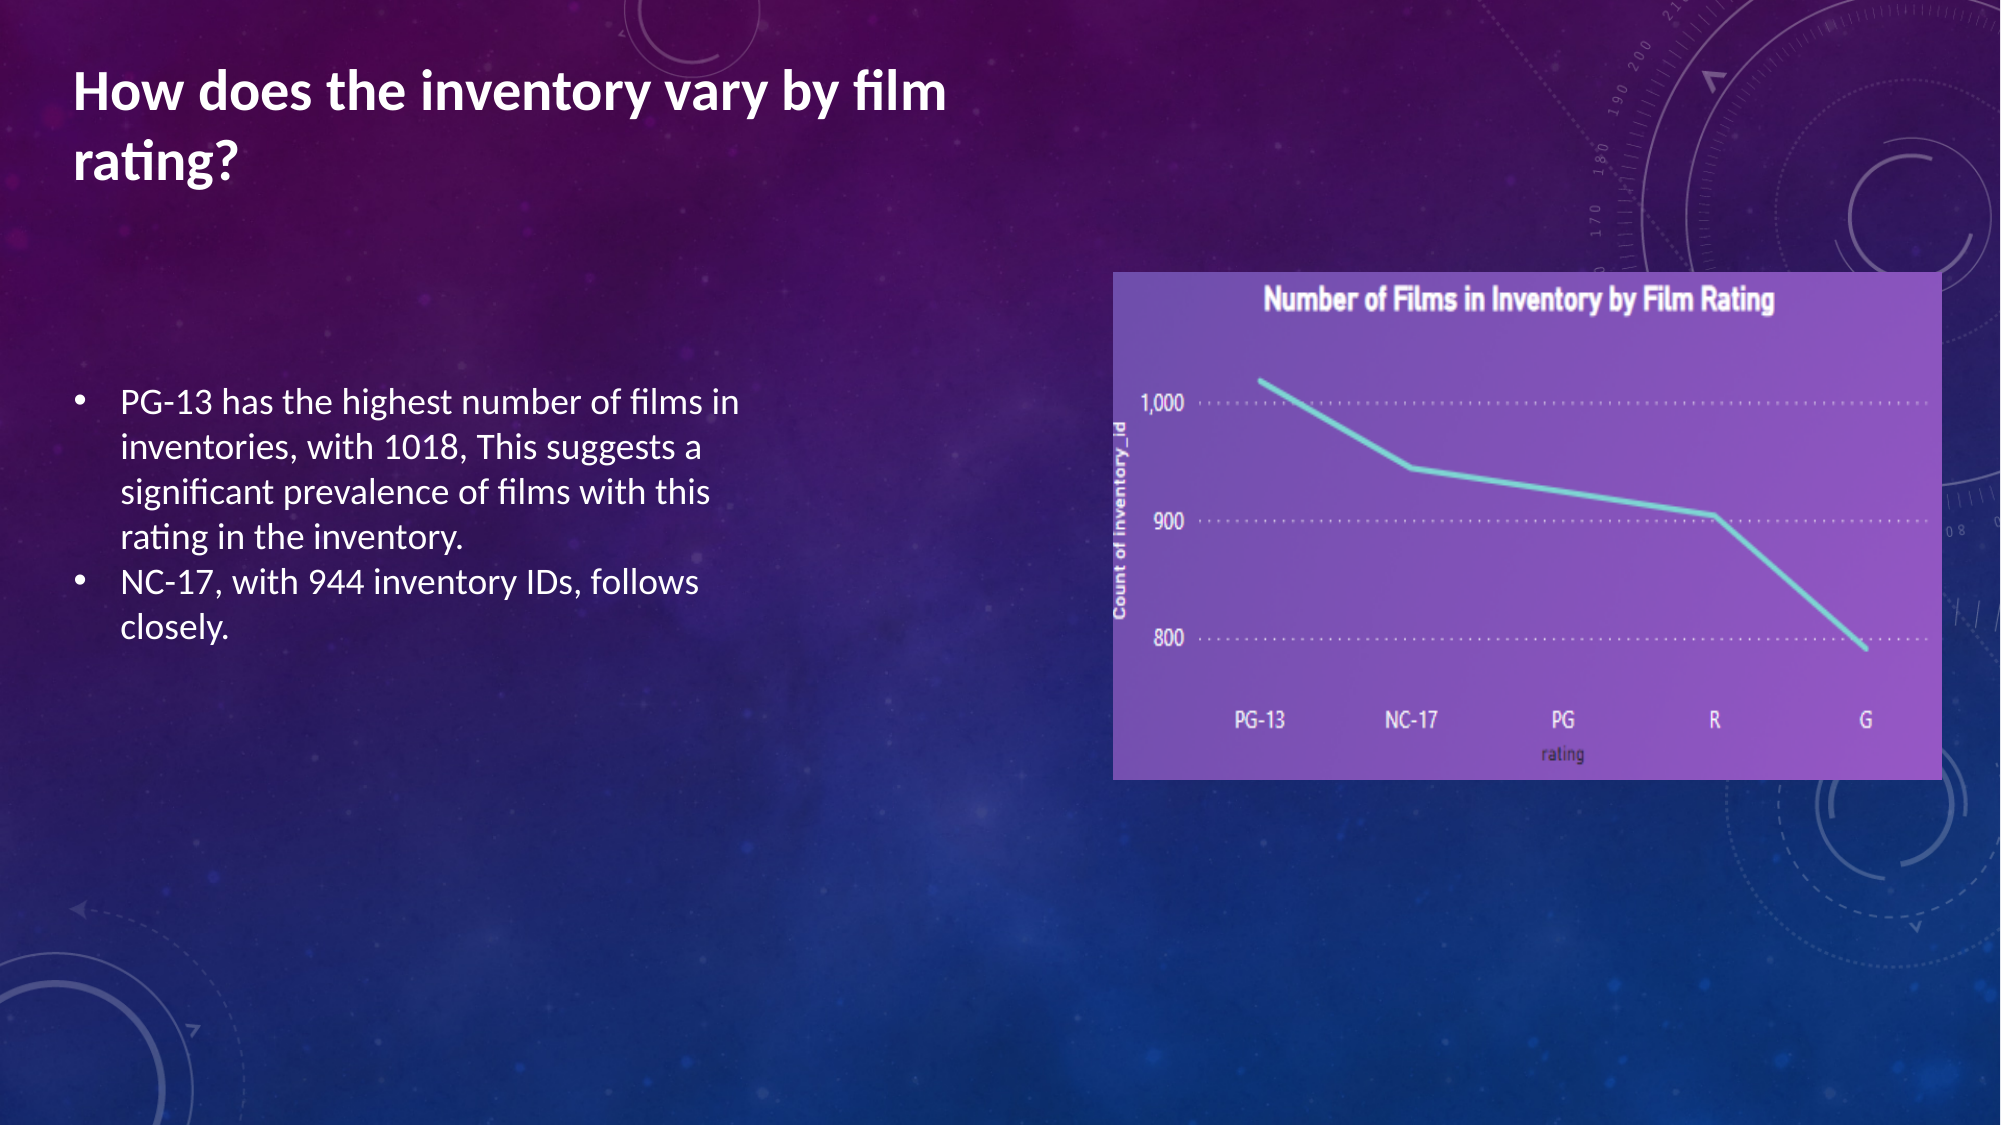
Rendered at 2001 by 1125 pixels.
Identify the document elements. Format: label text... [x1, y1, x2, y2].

text_box How does the inventory vary by film rating? [58, 44, 1143, 245]
text_box PG-13 has the highest number of films in inventories, with 1018, This suggests a significant prevalence of films with this rating in the inventory. NC-17, with 944 inventory IDs, follows closely. [58, 369, 775, 655]
picture [0, 0, 2001, 1125]
